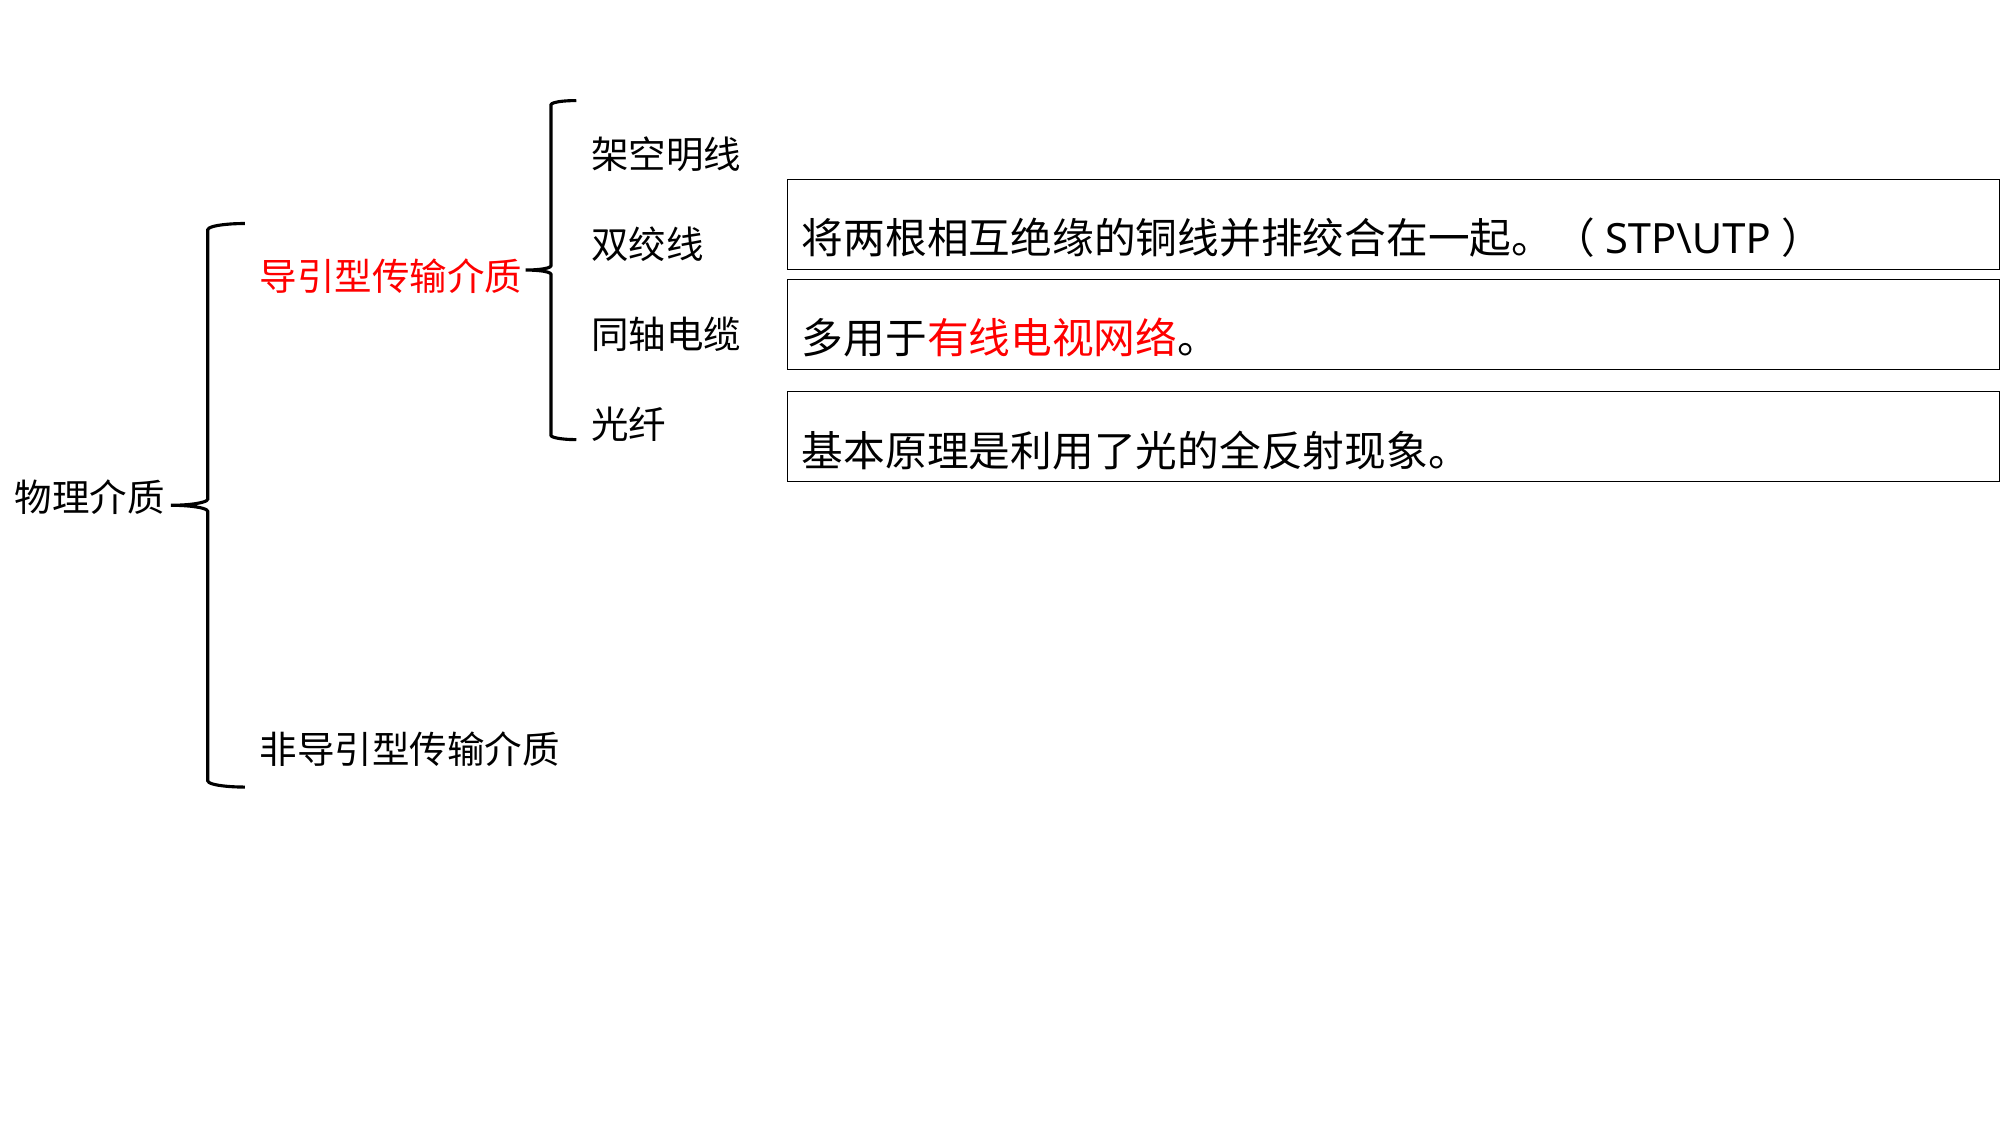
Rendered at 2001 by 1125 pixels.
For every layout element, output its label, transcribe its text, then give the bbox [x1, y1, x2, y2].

text_box 多用于有线电视网络。 [787, 279, 2000, 370]
text_box 架空明线 双绞线 同轴电缆 光纤 [576, 78, 919, 454]
text_box [525, 99, 576, 442]
text_box 基本原理是利用了光的全反射现象。 [787, 391, 2000, 482]
text_box 导引型传输介质 非导引型传输介质 [244, 223, 788, 779]
text_box [170, 221, 245, 789]
text_box 物理介质 [0, 466, 206, 527]
text_box 将两根相互绝缘的铜线并排绞合在一起。（STP\UTP） [787, 179, 2000, 270]
